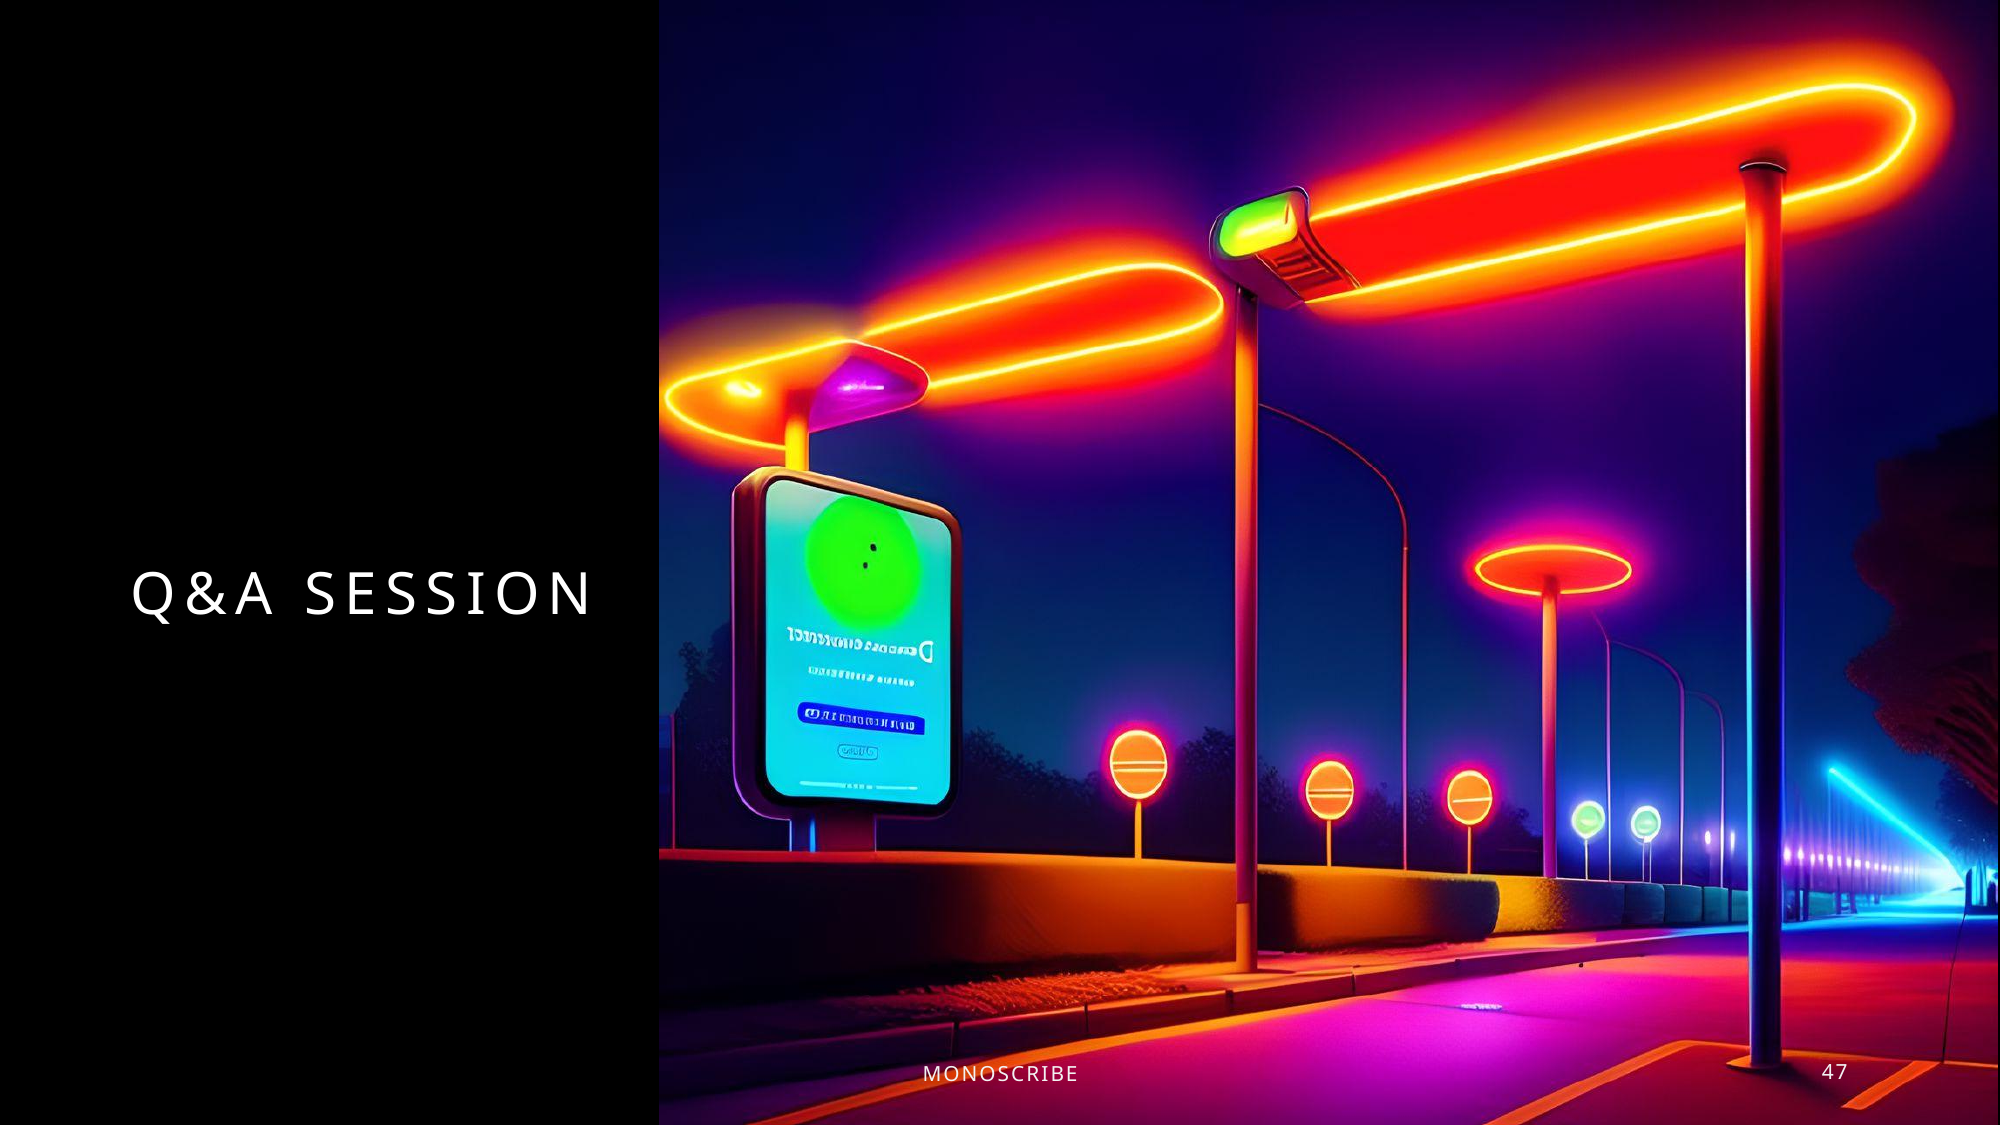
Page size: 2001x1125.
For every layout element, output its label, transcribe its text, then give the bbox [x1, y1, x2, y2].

title Q&A Session [23, 562, 659, 623]
picture [659, 0, 1998, 1125]
